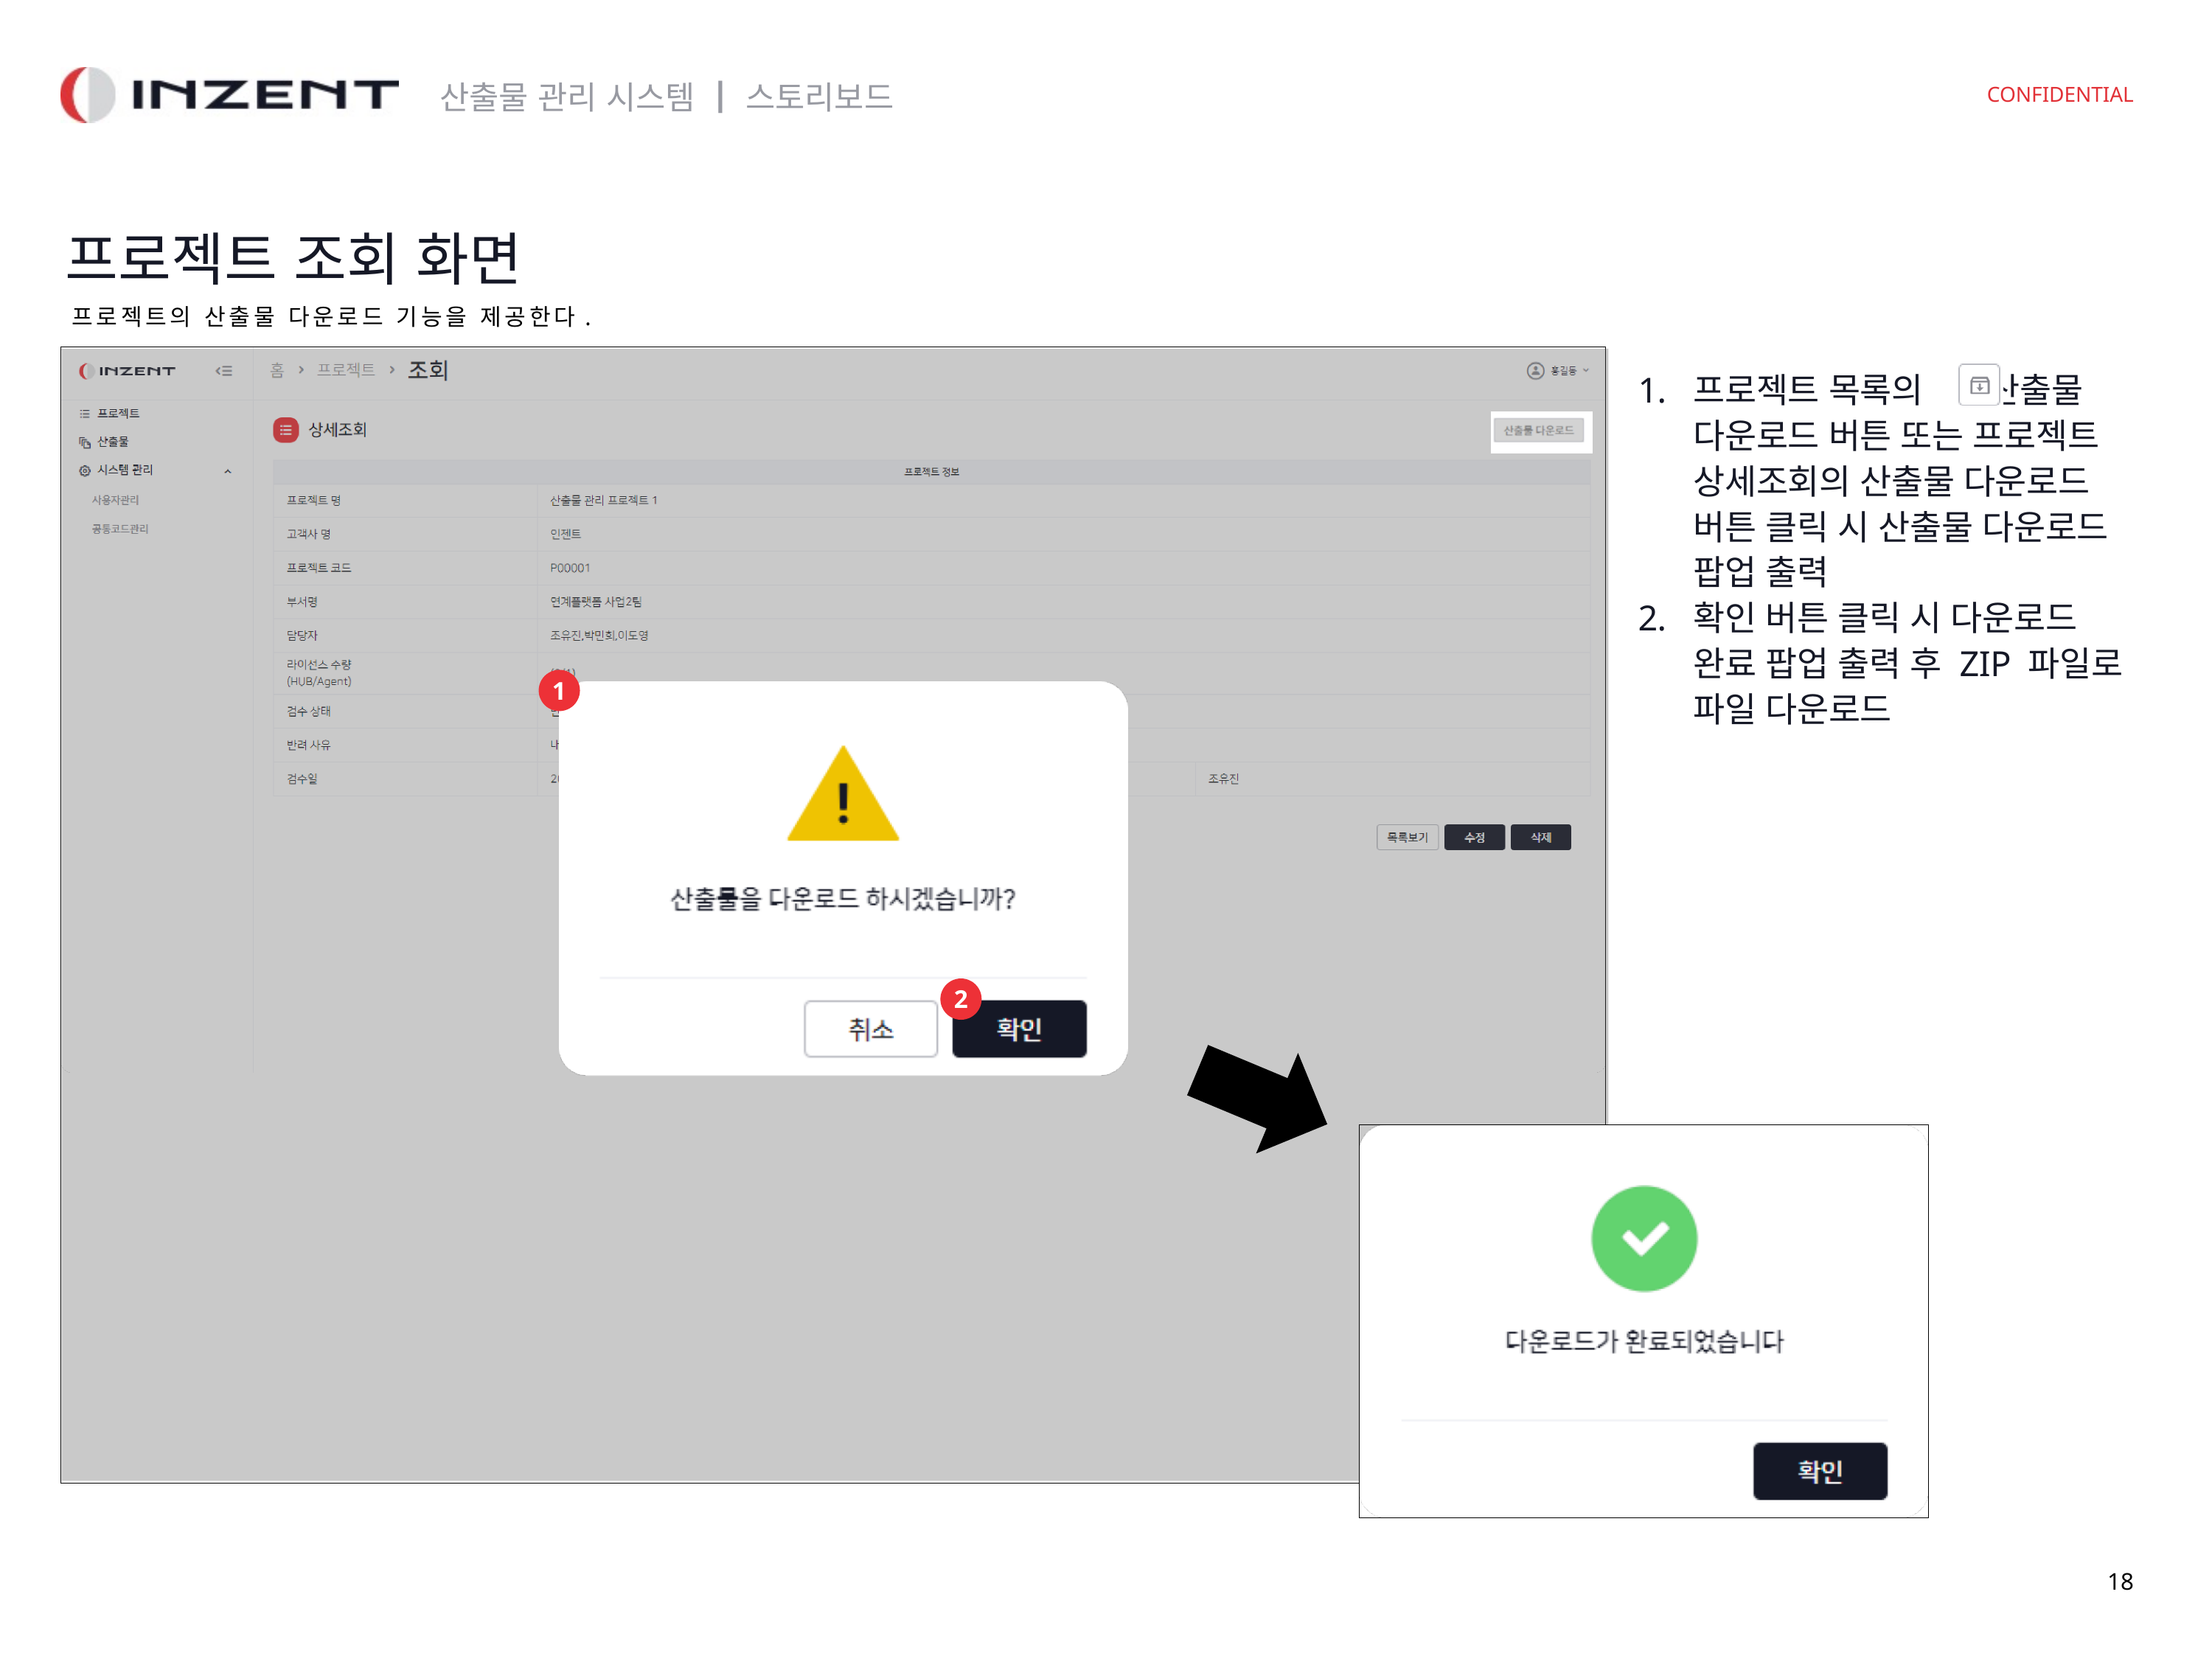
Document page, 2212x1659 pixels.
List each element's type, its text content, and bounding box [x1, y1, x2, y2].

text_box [940, 977, 982, 1020]
text_box [1606, 348, 1609, 1124]
text_box 프로젝트 목록의 산출물 다운로드 버튼 또는 프로젝트 상세조회의 산출물 다운로드 버튼 클릭 시 산출물 다운로드 팝업 출력 확인 버튼 클릭 시 다운로드 완료 팝업 출력 후 zip 파일로 파일 다운로드 [1627, 358, 2150, 1492]
slide_number 18 [1764, 1565, 2145, 1601]
picture [1954, 358, 2004, 408]
picture [60, 346, 1929, 1518]
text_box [538, 668, 580, 712]
picture [60, 67, 399, 123]
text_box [60, 217, 2152, 336]
